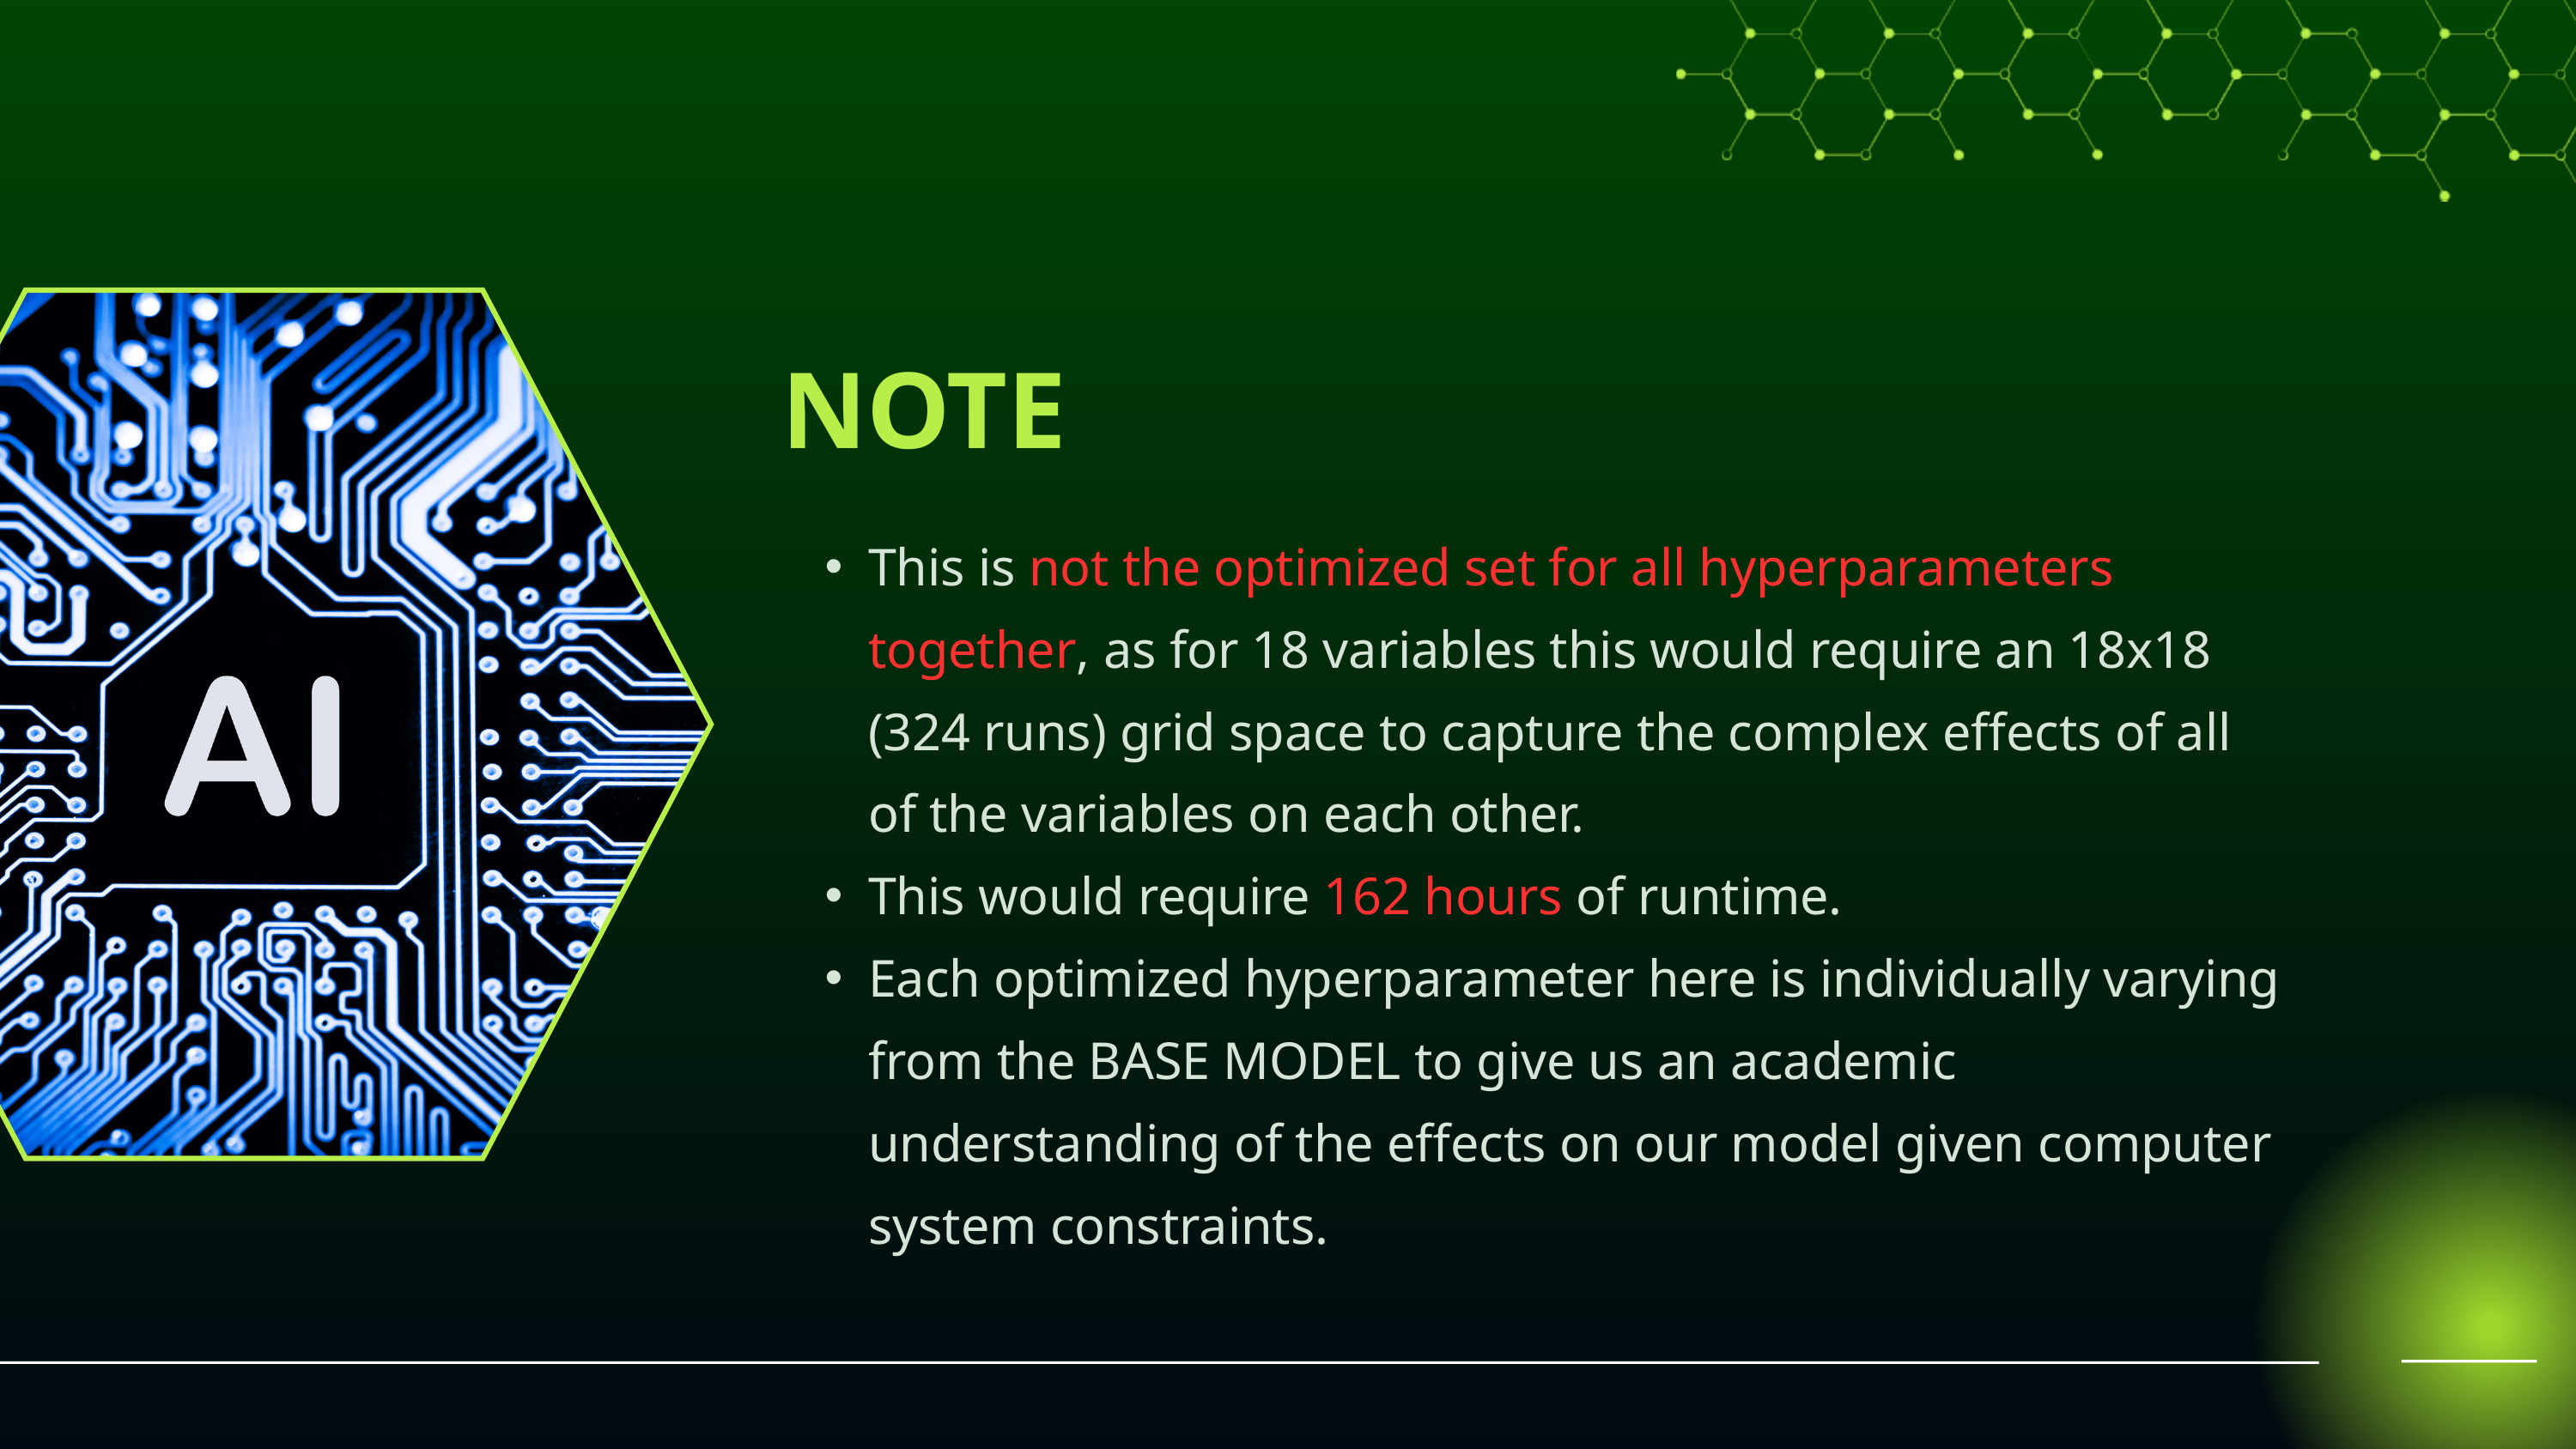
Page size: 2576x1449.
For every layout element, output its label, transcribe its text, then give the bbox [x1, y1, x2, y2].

text_box [1676, 0, 2576, 202]
text_box [2229, 1065, 2576, 1449]
text_box This is not the optimized set for all hyperparameters together, as for 18 variables this would require an 18x18 (324 runs) grid space to capture the complex effects of all of the variables on each other. This would require 162 hours of runtime. Each optimized hyperparameter here is individually varying from the BASE MODEL to give us an academic understanding of the effects on our model given computer system constraints. [781, 513, 2289, 1254]
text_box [0, 289, 712, 1159]
text_box NOTE [781, 337, 2192, 470]
